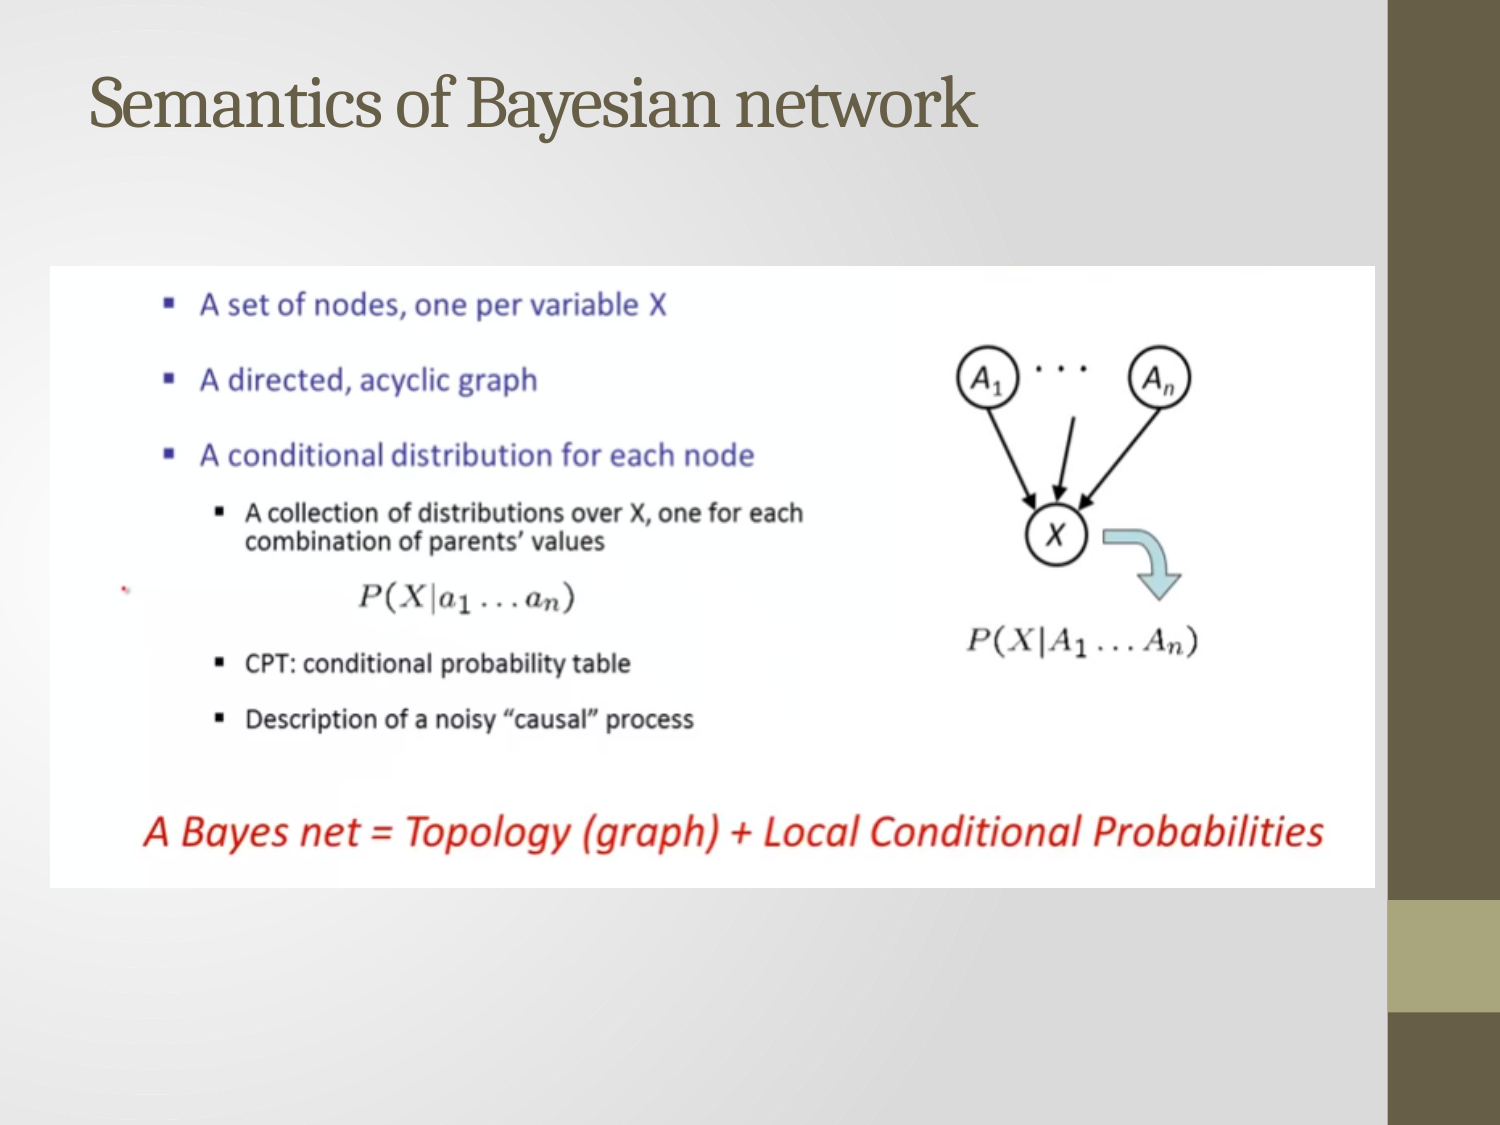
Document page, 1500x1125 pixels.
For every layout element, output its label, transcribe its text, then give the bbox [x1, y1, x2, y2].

title Semantics of Bayesian network [75, 45, 1425, 150]
picture [49, 265, 1376, 888]
